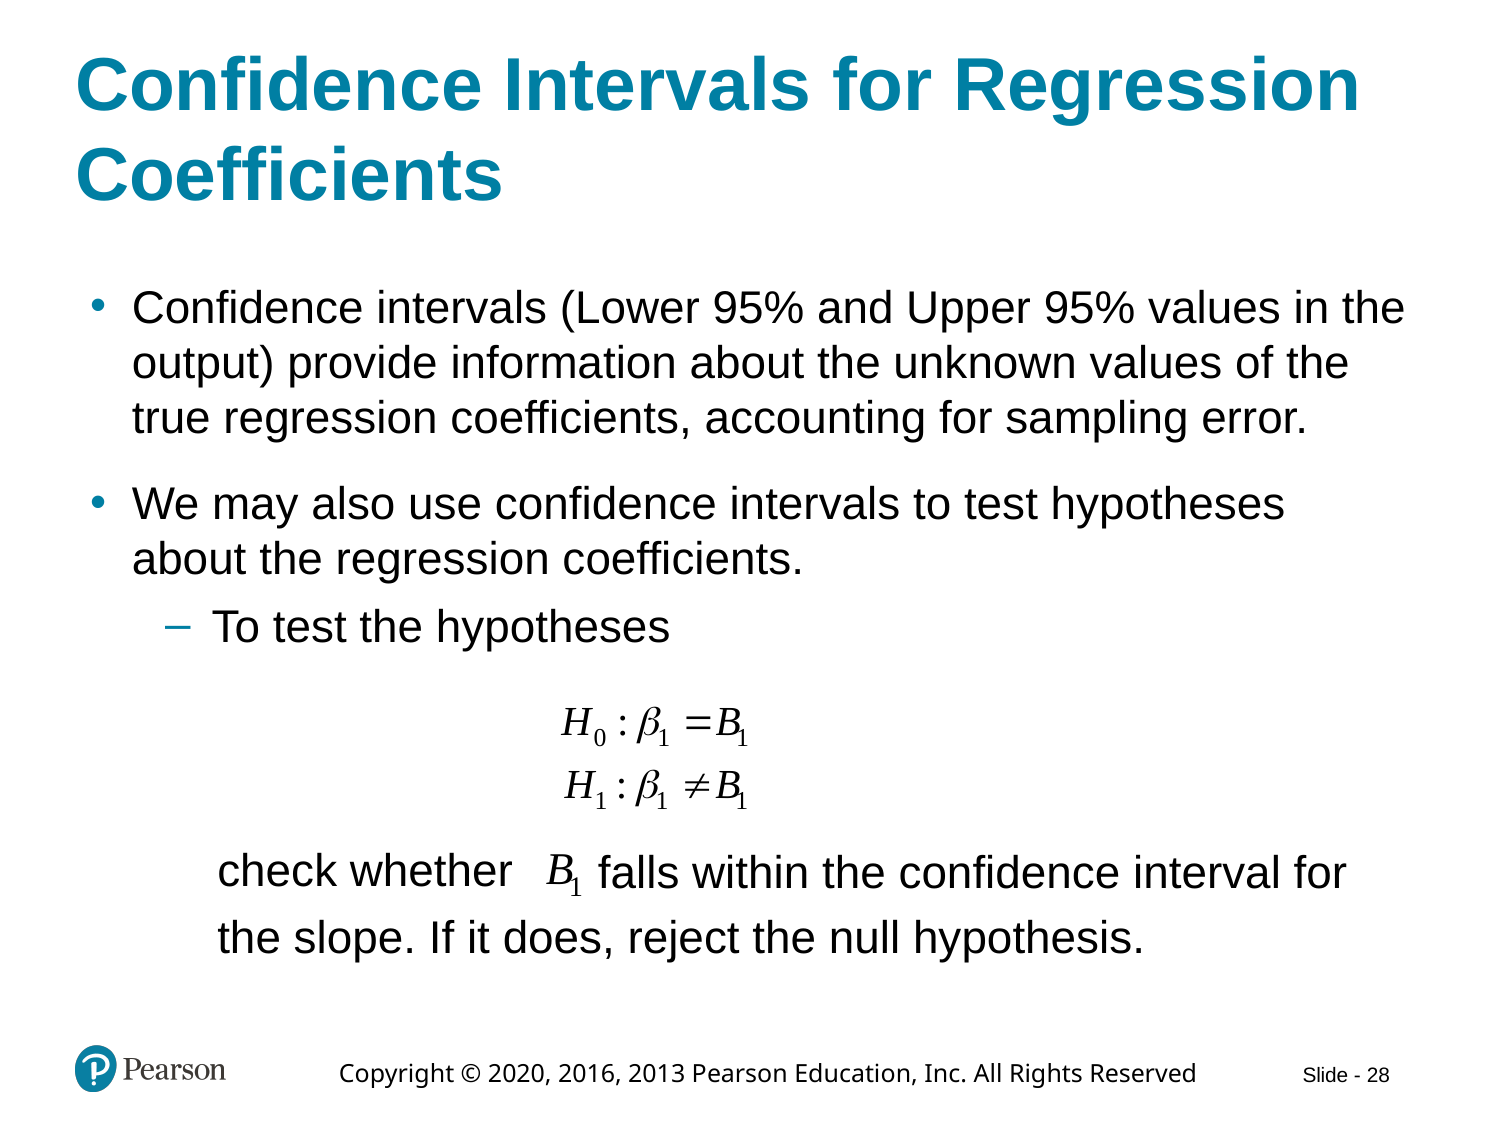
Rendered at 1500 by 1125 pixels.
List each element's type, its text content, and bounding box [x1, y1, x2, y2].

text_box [560, 762, 751, 815]
picture [101, 1045, 226, 1092]
picture [75, 1078, 86, 1092]
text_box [556, 699, 751, 752]
picture [83, 1054, 109, 1079]
list Confidence intervals (Lower 95% and Upper 95% values in the output) provide information about the unknown values of the true regression coefficients, accounting for sampling error. We may also use confidence intervals to test hypotheses about the regression coefficients. To test the hypotheses [75, 262, 1425, 688]
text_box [540, 844, 586, 902]
title Confidence Intervals for Regression Coefficients [75, 35, 1425, 216]
list falls within the confidence interval for [597, 842, 1372, 900]
picture [75, 1045, 90, 1061]
list check whether [217, 840, 529, 899]
list the slope. If it does, reject the null hypothesis. [217, 907, 1172, 973]
